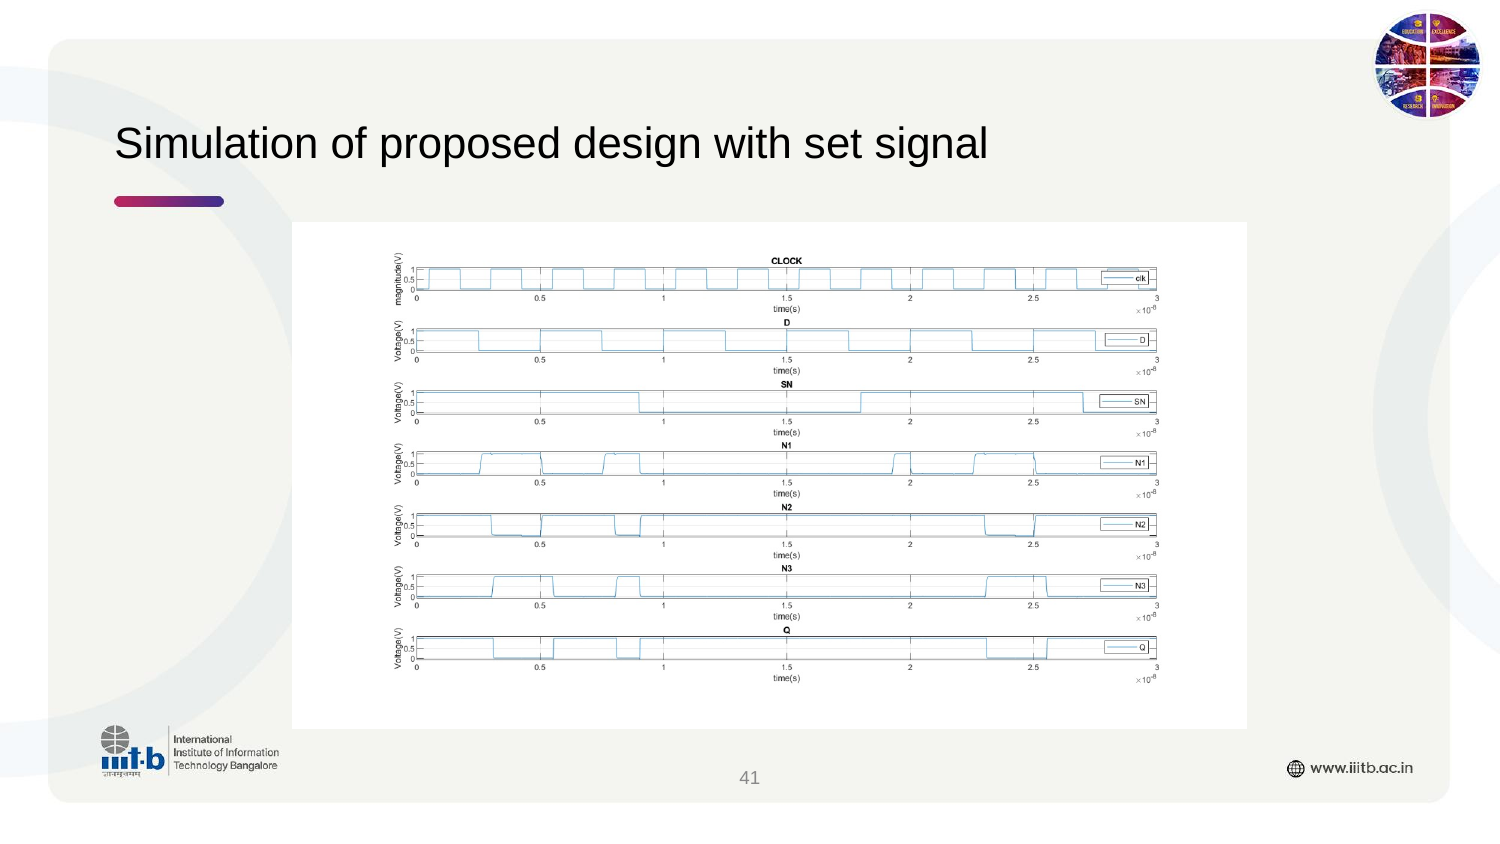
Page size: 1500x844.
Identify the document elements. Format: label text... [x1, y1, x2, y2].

picture [0, 0, 1500, 844]
title Simulation of proposed design with set signal [103, 91, 1397, 198]
slide_number ‹#› [715, 754, 785, 799]
